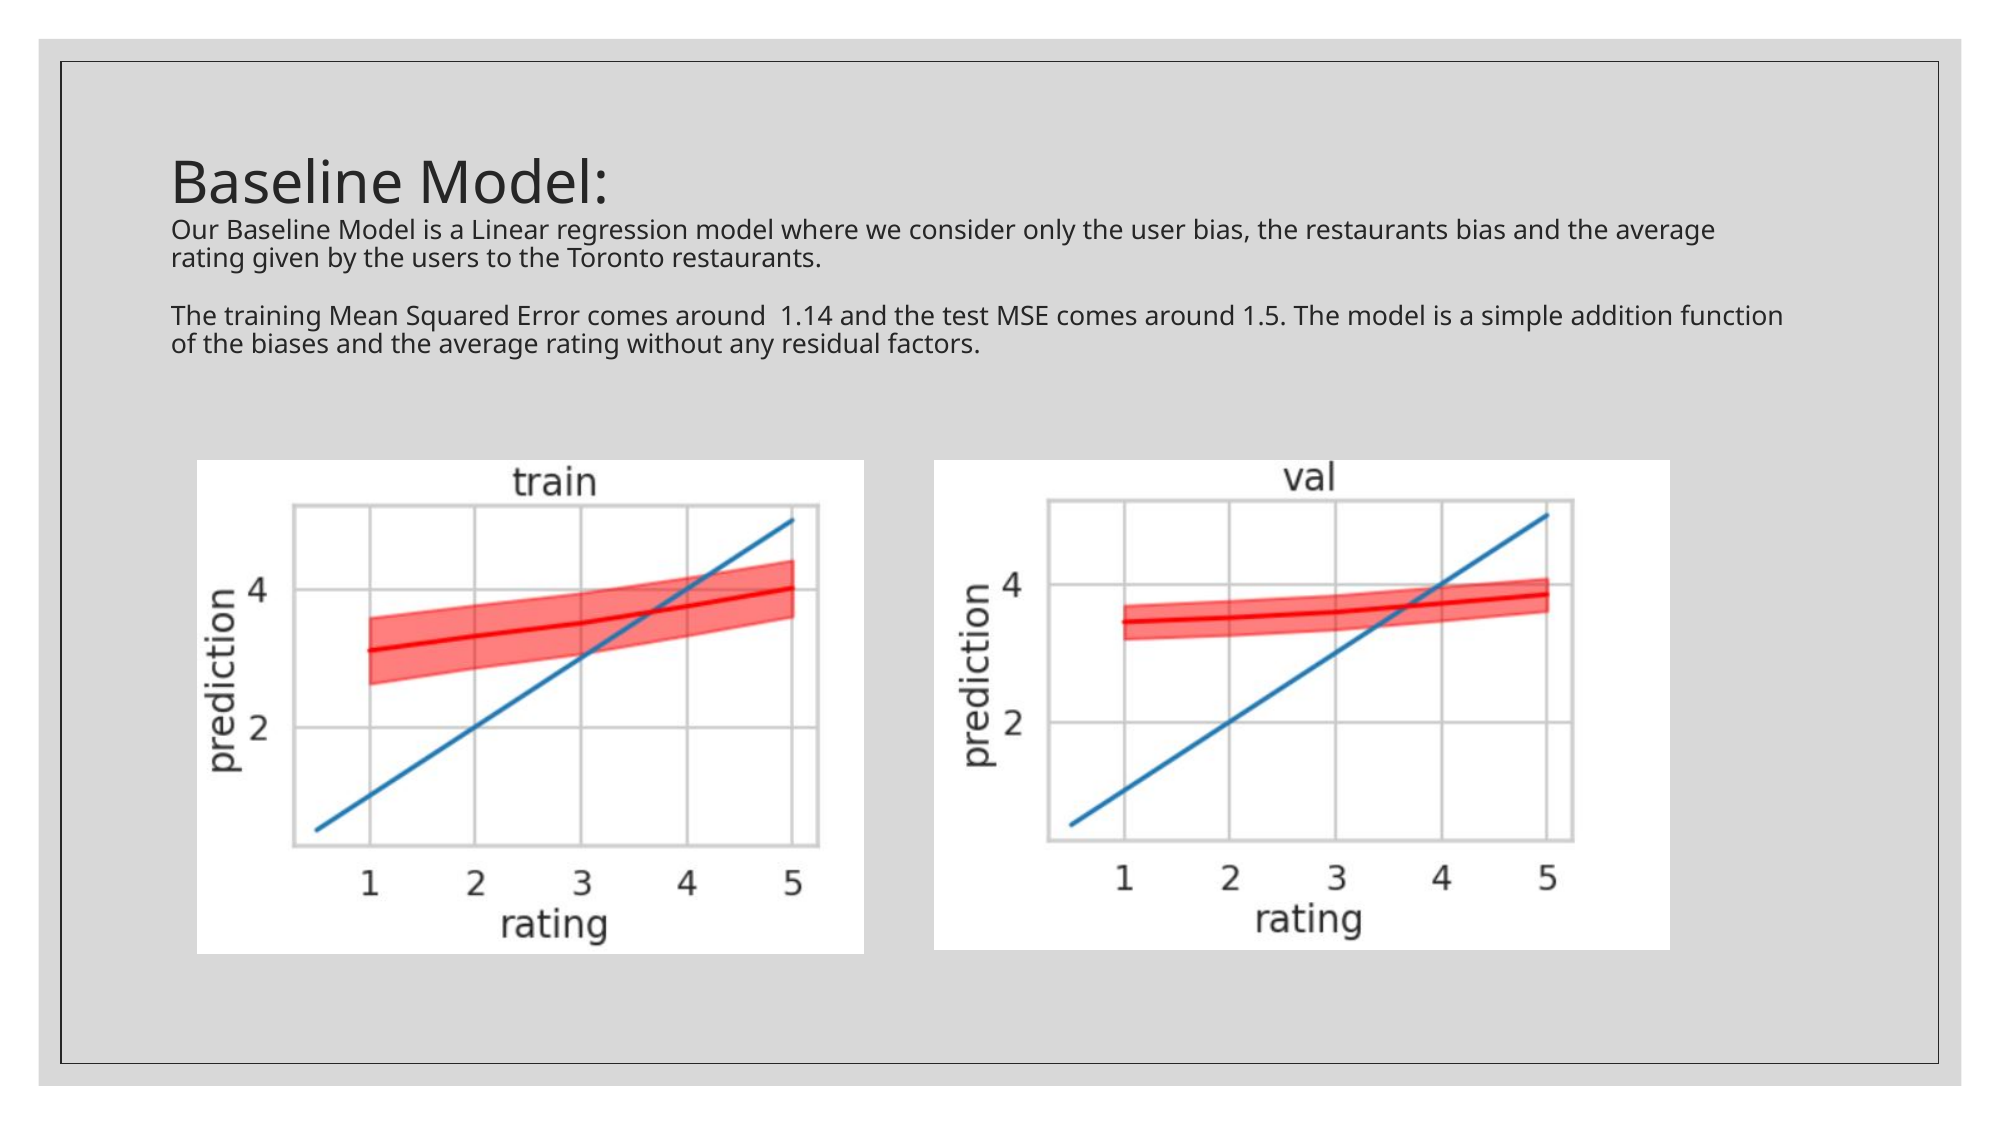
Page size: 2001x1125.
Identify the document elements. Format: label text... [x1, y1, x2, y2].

title Baseline Model: Our Baseline Model is a Linear regression model where we consider only the user bias, the restaurants bias and the average rating given by the users to the Toronto restaurants. The training Mean Squared Error comes around 1.14 and the test MSE comes around 1.5. The model is a simple addition function of the biases and the average rating without any residual factors. [155, 143, 1806, 369]
picture [933, 460, 1670, 950]
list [197, 460, 864, 954]
